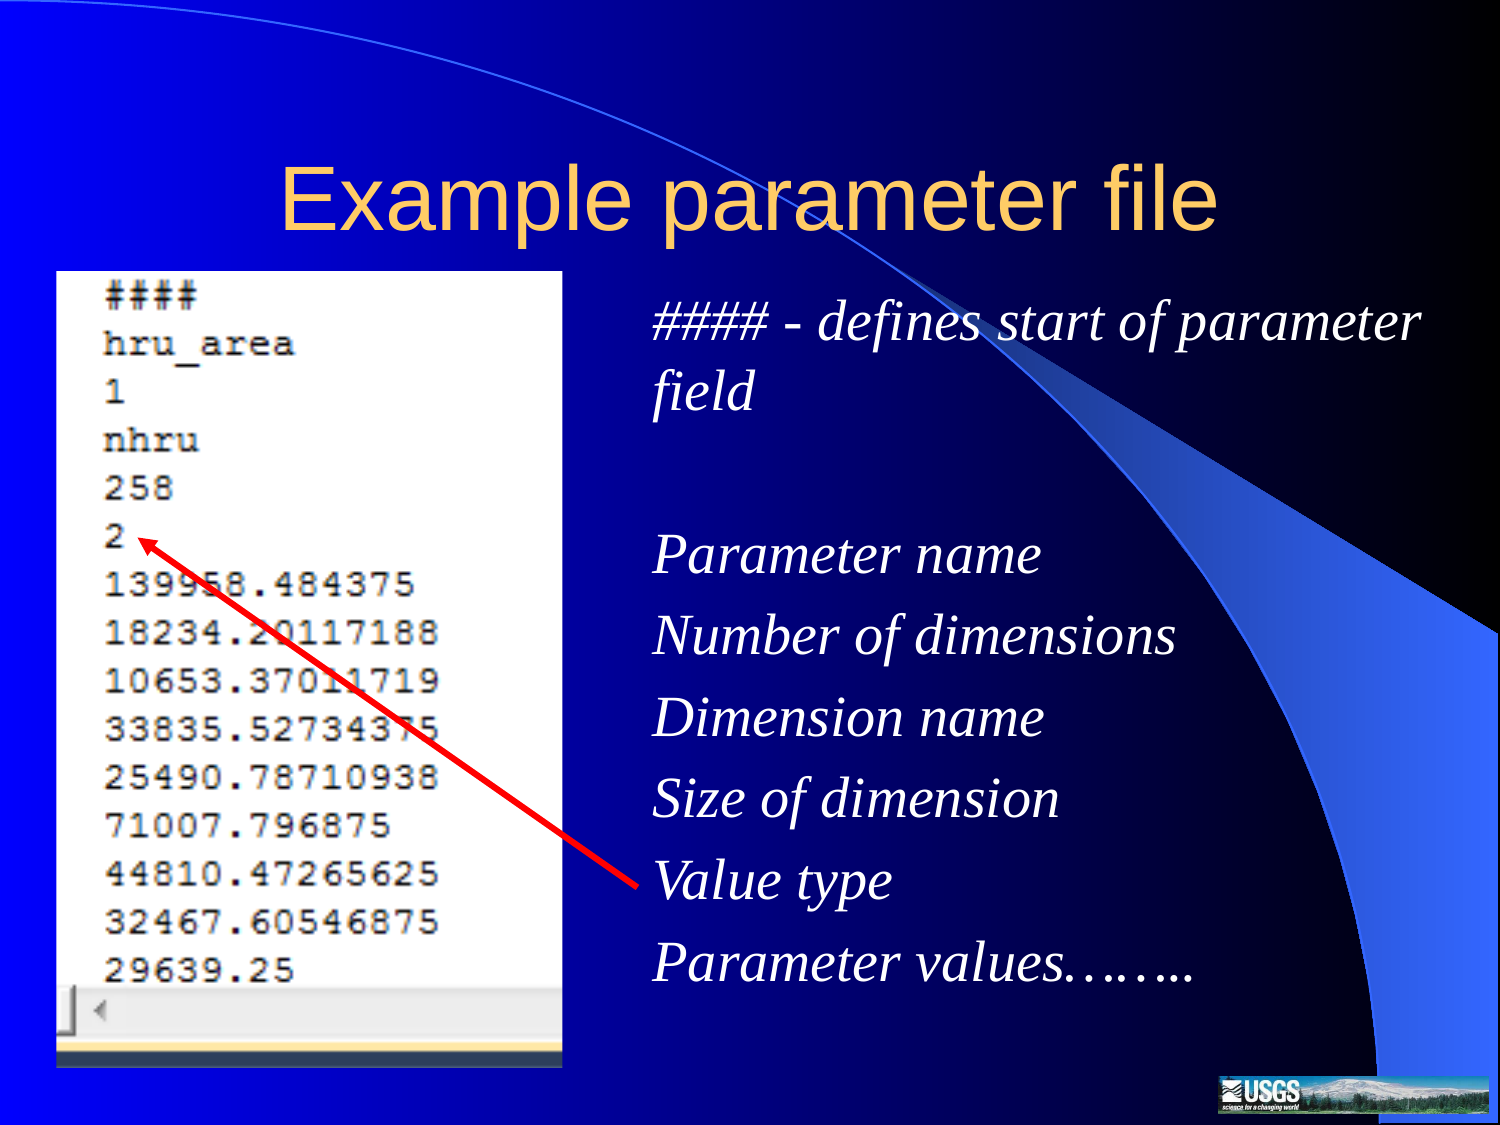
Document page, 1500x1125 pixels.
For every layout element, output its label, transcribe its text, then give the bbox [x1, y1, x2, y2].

picture [56, 271, 563, 1068]
text_box #### - defines start of parameter field Parameter name Number of dimensions Dimension name Size of dimension Value type Parameter values…….. [562, 274, 1475, 1100]
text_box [137, 537, 638, 888]
picture [1218, 1076, 1489, 1114]
title Example parameter file [112, 99, 1388, 274]
